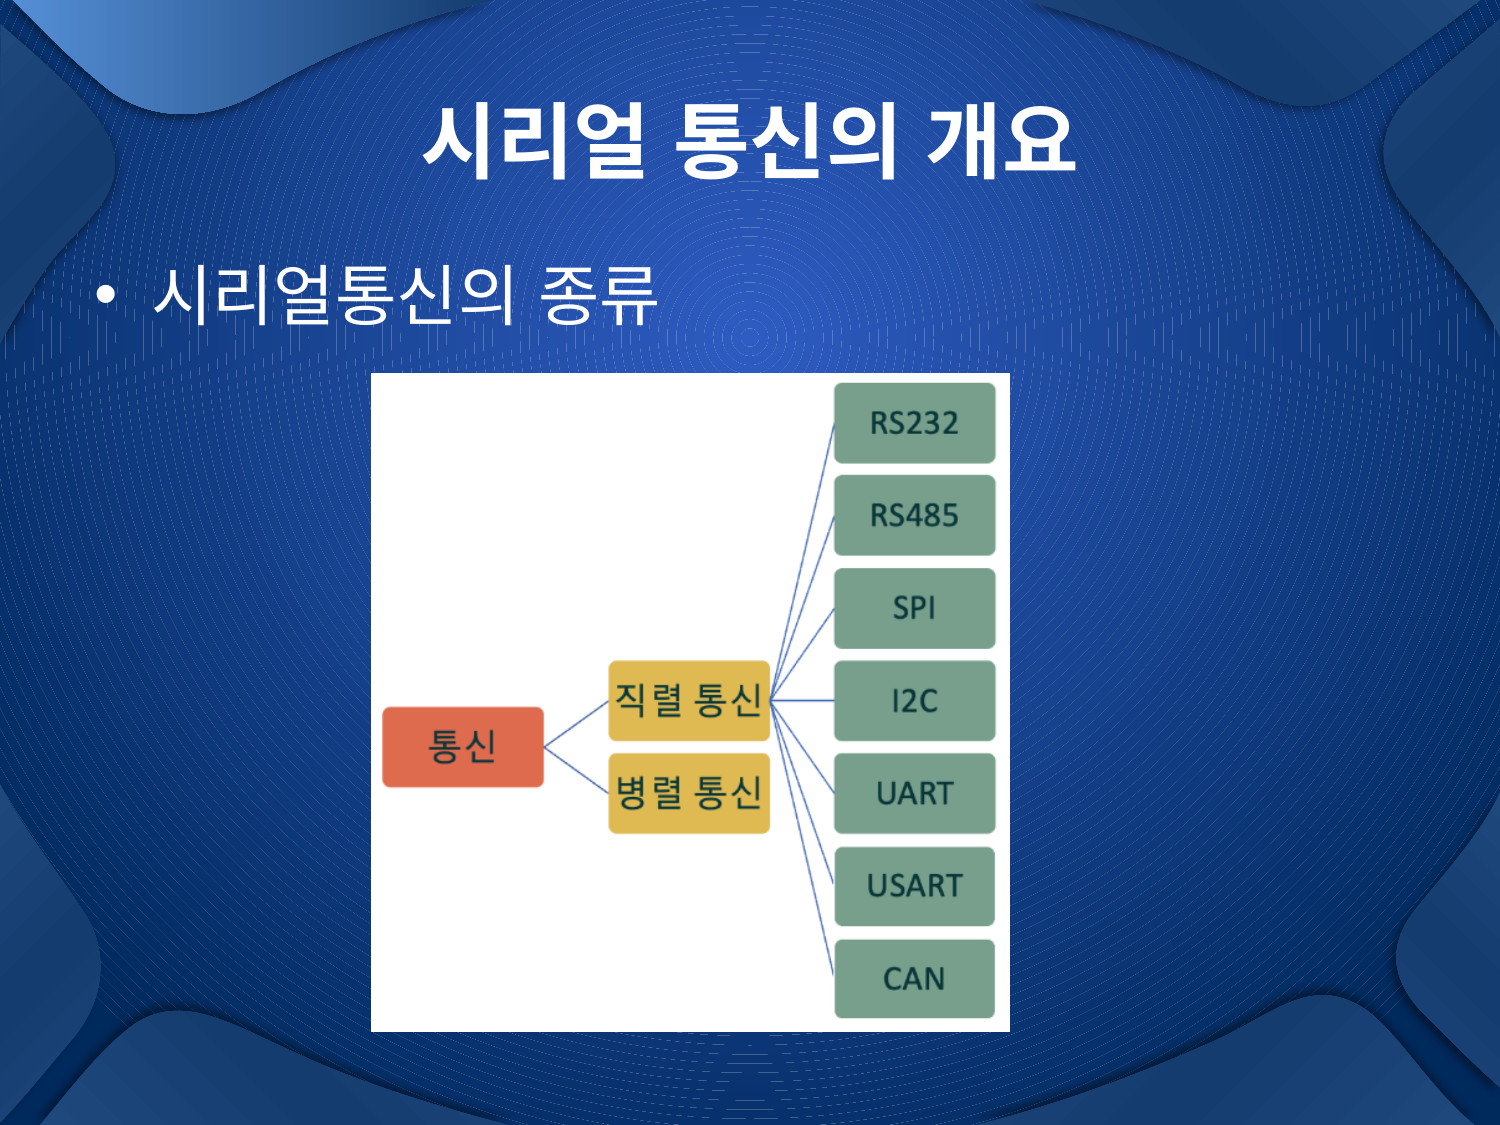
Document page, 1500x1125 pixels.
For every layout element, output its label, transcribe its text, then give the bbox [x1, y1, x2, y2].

title 시리얼 통신의 개요 [75, 45, 1425, 233]
picture [371, 373, 1011, 1032]
list 시리얼통신의 종류 [79, 246, 1430, 1094]
